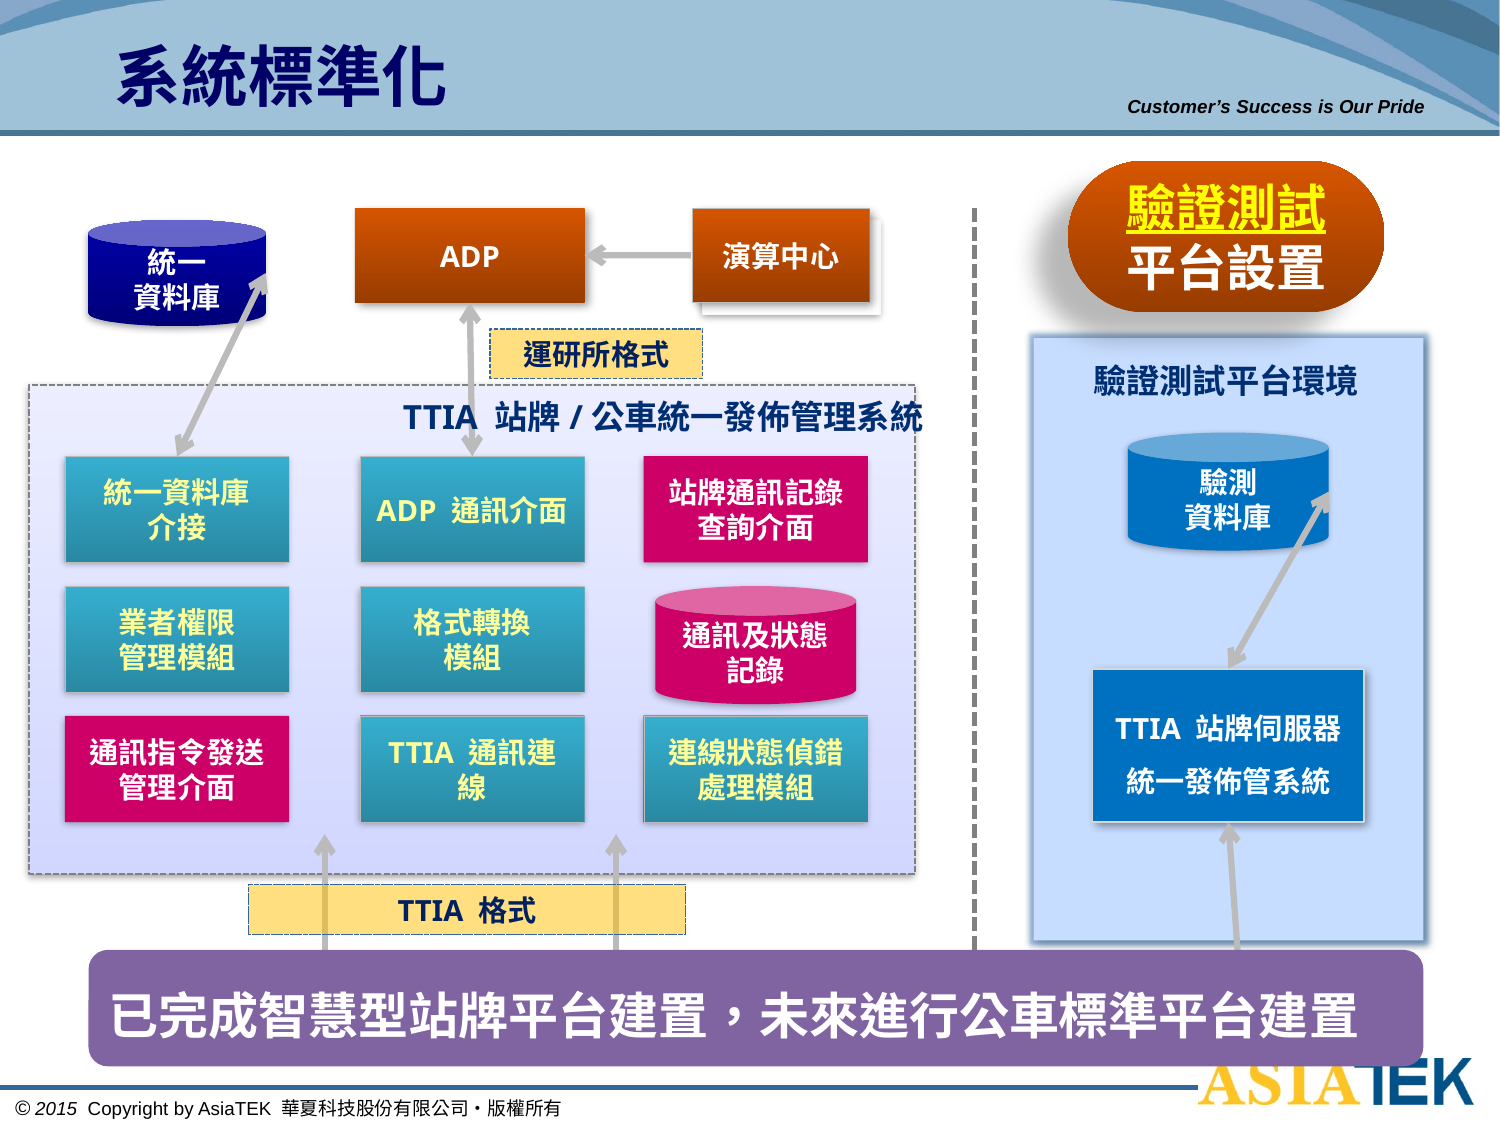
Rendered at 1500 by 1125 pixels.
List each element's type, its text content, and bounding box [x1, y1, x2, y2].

picture [1198, 1058, 1474, 1105]
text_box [974, 160, 1424, 1047]
picture [0, 0, 1500, 136]
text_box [29, 207, 930, 1036]
text_box 已完成智慧型站牌平台建置，未來進行公車標準平台建置 [88, 949, 1422, 1067]
title 系統標準化 [99, 37, 1013, 113]
